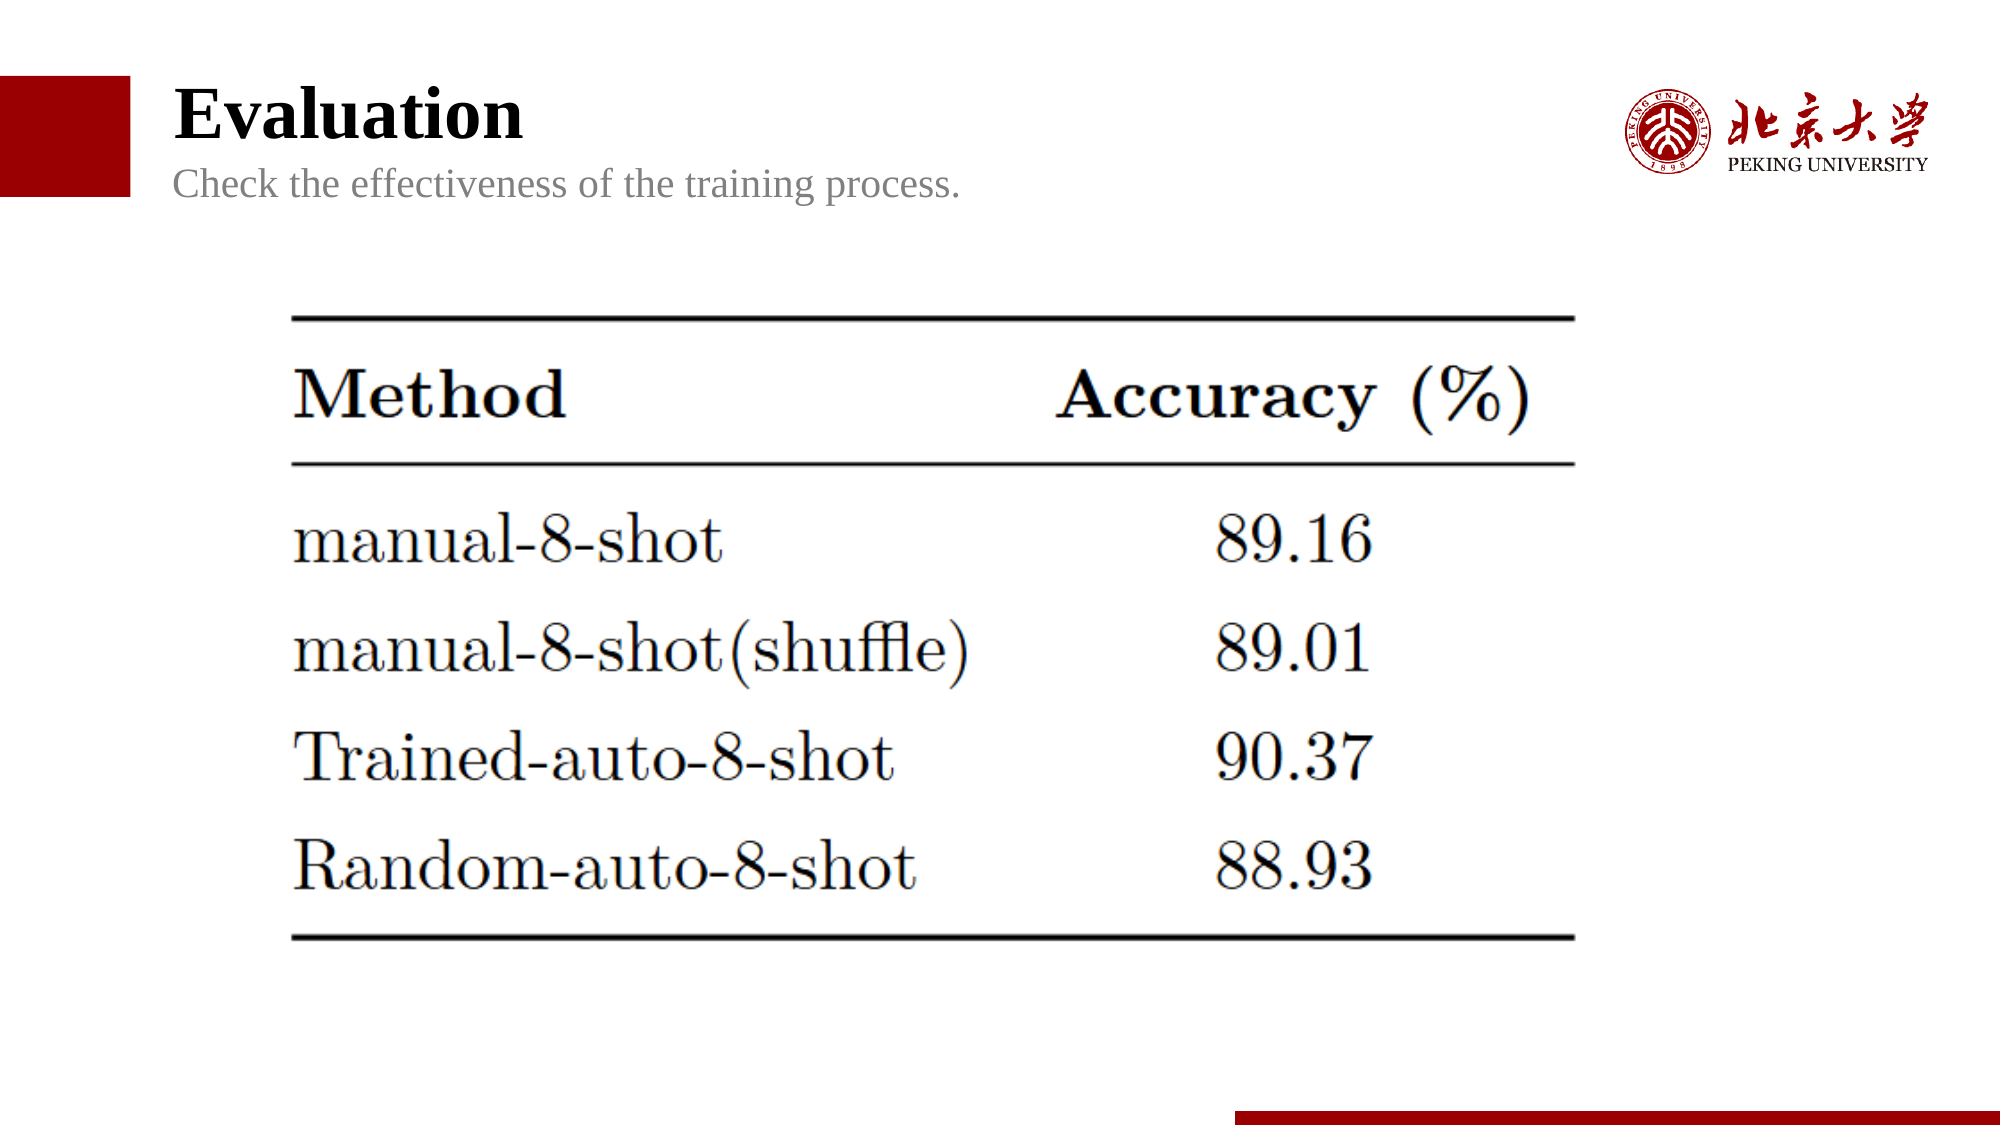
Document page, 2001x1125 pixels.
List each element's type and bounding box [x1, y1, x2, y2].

text_box [157, 55, 1286, 214]
text_box [0, 75, 131, 197]
picture [1625, 89, 1928, 174]
text_box [1235, 1111, 2000, 1125]
picture [247, 273, 1617, 977]
